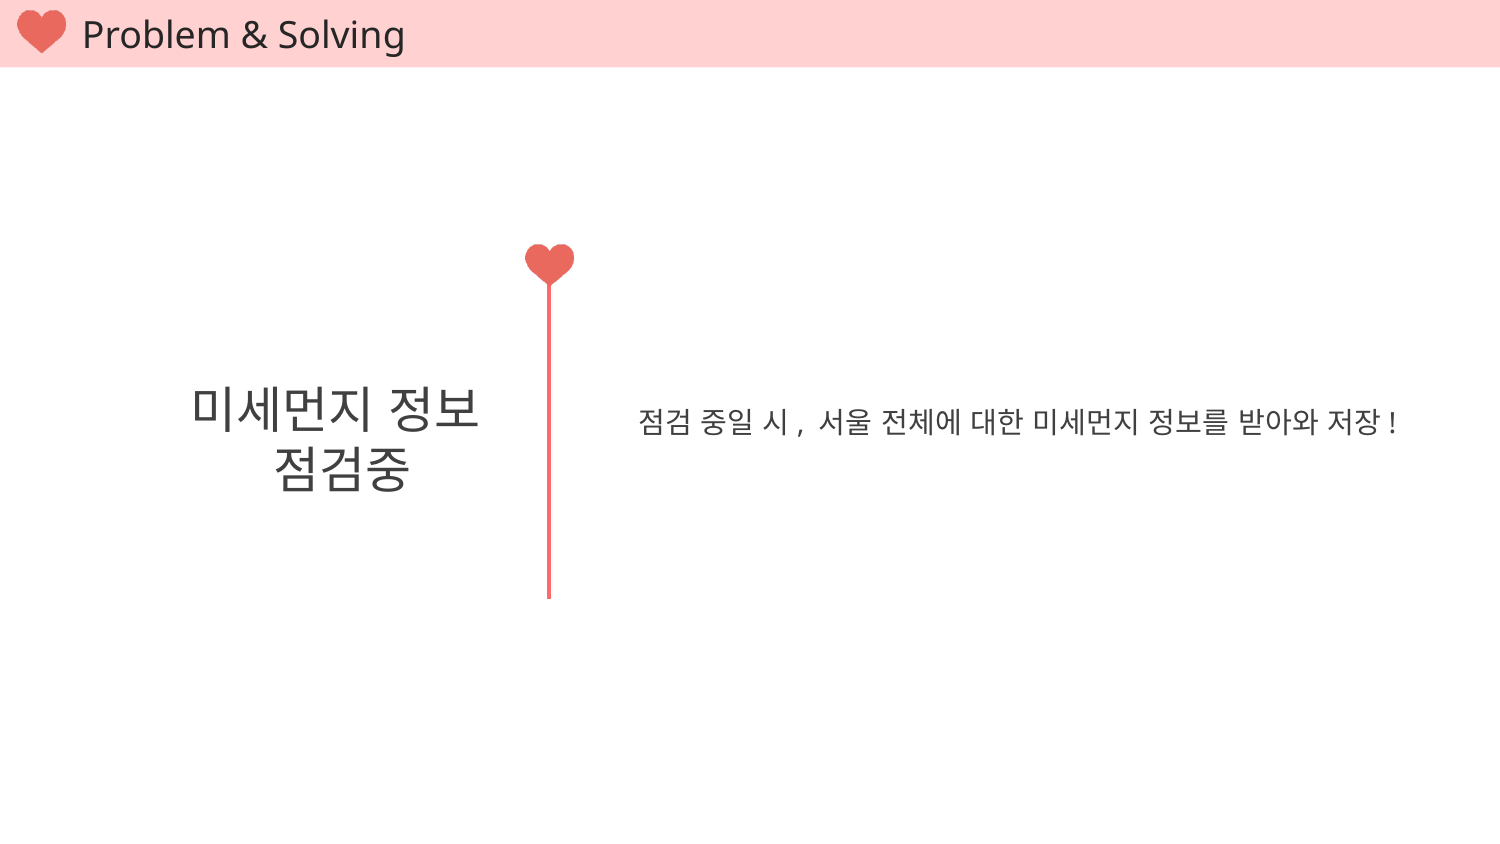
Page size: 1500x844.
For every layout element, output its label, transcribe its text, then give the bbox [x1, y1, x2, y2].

picture [524, 241, 574, 289]
text_box 미세먼지 정보 점검중 [553, 371, 561, 507]
text_box 미세먼지 정보 점검중 [123, 371, 545, 507]
text_box [0, 0, 1500, 70]
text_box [17, 3, 429, 65]
text_box 점검 중일 시, 서울 전체에 대한 미세먼지 정보를 받아와 저장! [580, 396, 1454, 447]
